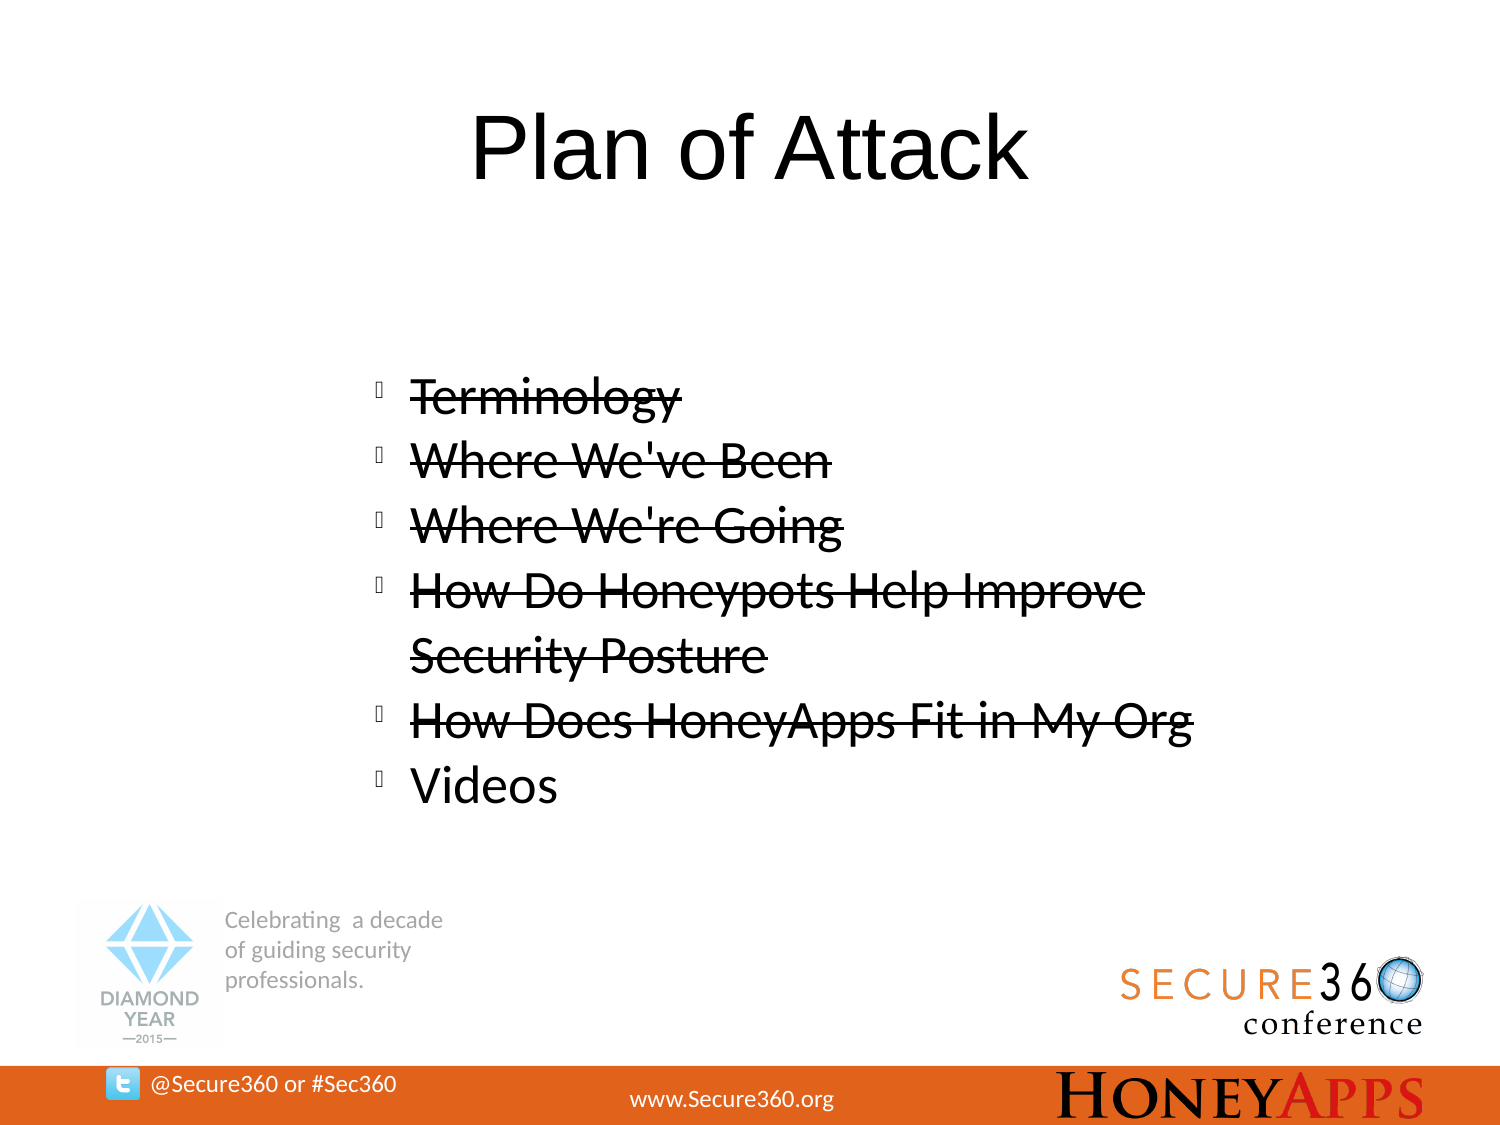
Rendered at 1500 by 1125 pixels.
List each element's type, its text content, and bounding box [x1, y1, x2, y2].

picture [106, 1067, 140, 1100]
text_box Plan of Attack [112, 89, 1388, 196]
picture [75, 899, 223, 1048]
text_box Terminology Where We've Been Where We're Going How Do Honeypots Help Improve Security Posture How Does HoneyApps Fit in My Org Videos [375, 359, 1275, 720]
picture [1004, 956, 1486, 1125]
